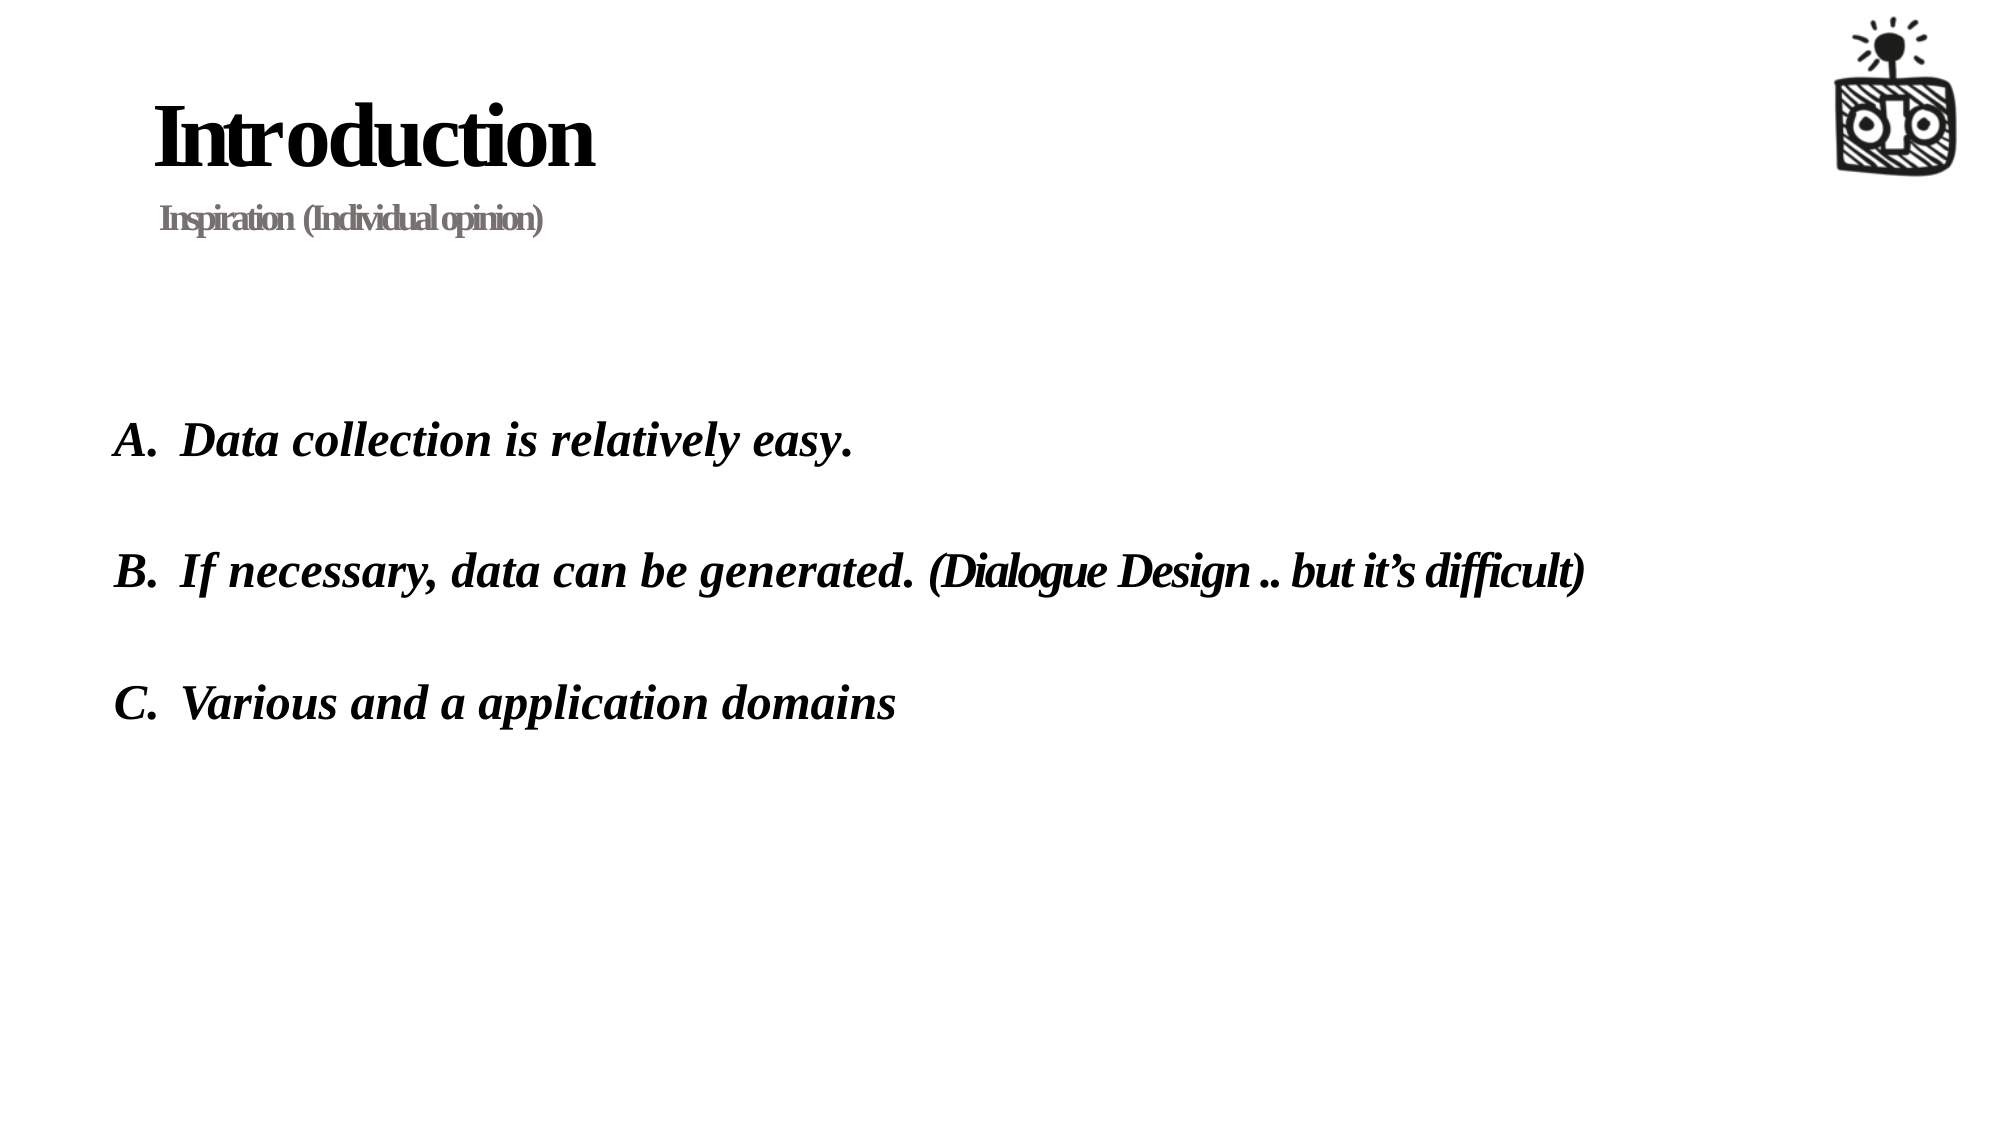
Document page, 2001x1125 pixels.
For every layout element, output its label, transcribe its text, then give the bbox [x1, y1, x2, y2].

title Introduction Inspiration (Individual opinion) [149, 74, 637, 270]
picture [1812, 14, 1979, 181]
text_box Data collection is relatively easy. If necessary, data can be generated. (Dialogue Design .. but it’s difficult) Various and a application domains [113, 406, 1887, 730]
